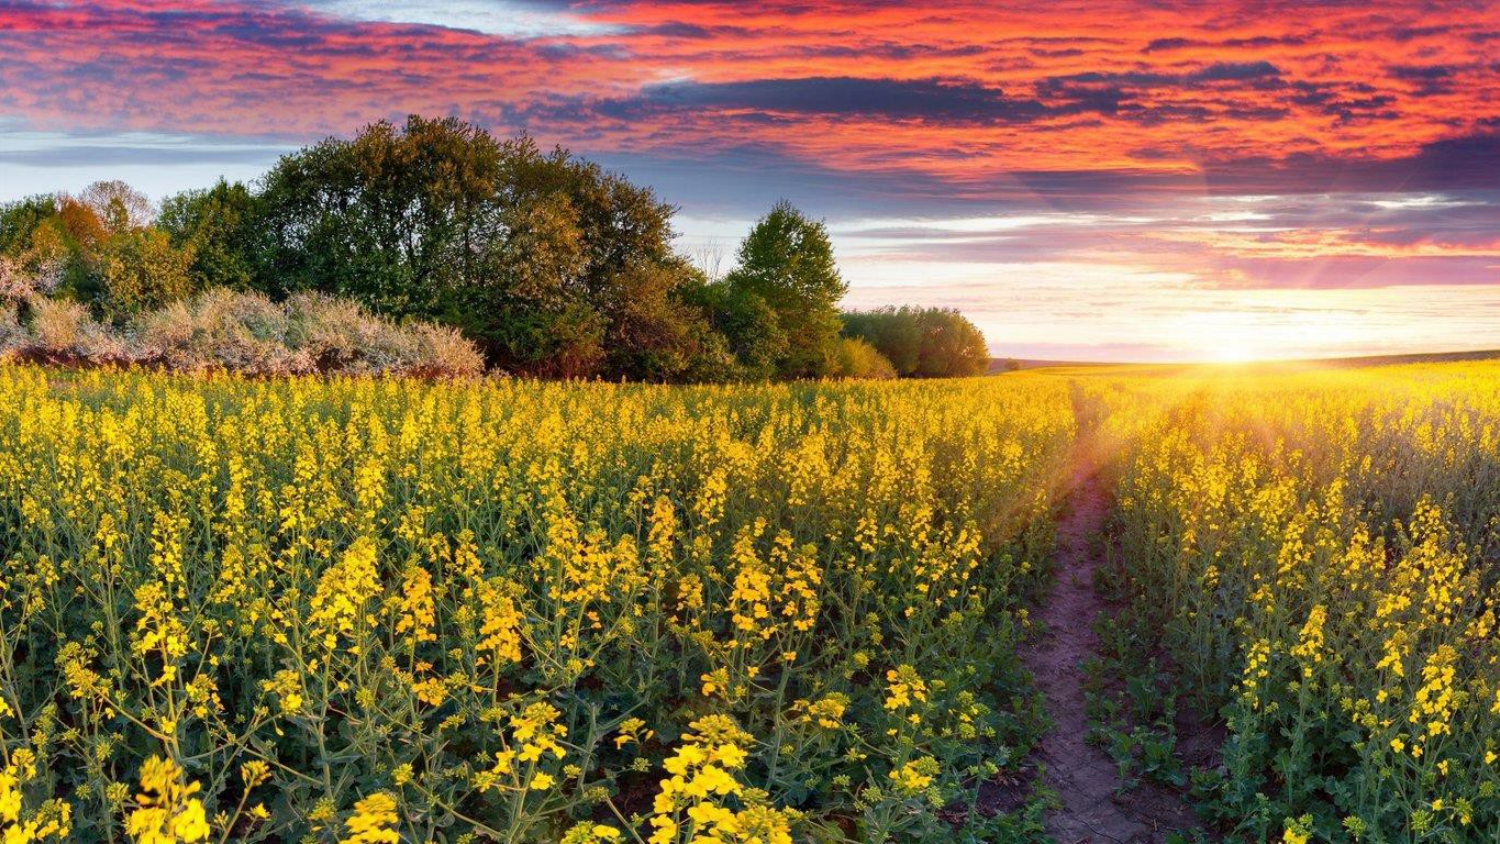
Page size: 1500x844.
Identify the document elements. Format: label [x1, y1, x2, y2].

text_box [0, 0, 1500, 844]
